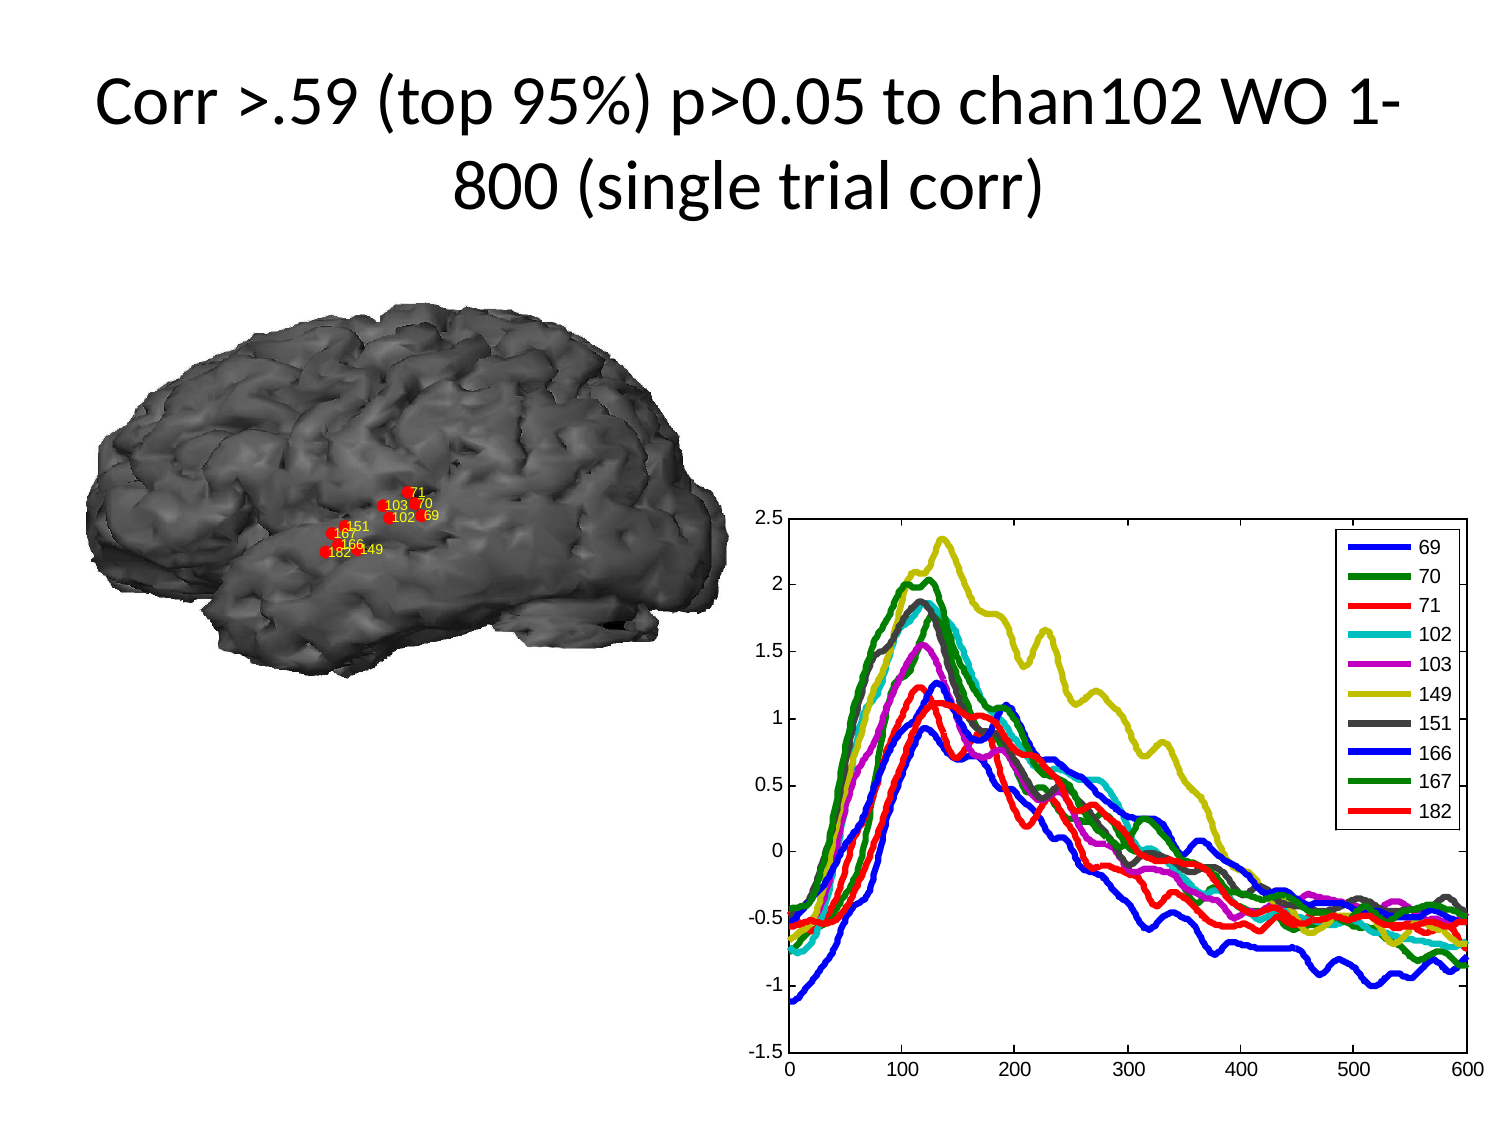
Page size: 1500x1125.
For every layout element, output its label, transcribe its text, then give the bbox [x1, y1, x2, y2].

title Corr >.59 (top 95%) p>0.05 to chan102 WO 1-800 (single trial corr) [75, 45, 1425, 233]
picture [0, 199, 1500, 1125]
